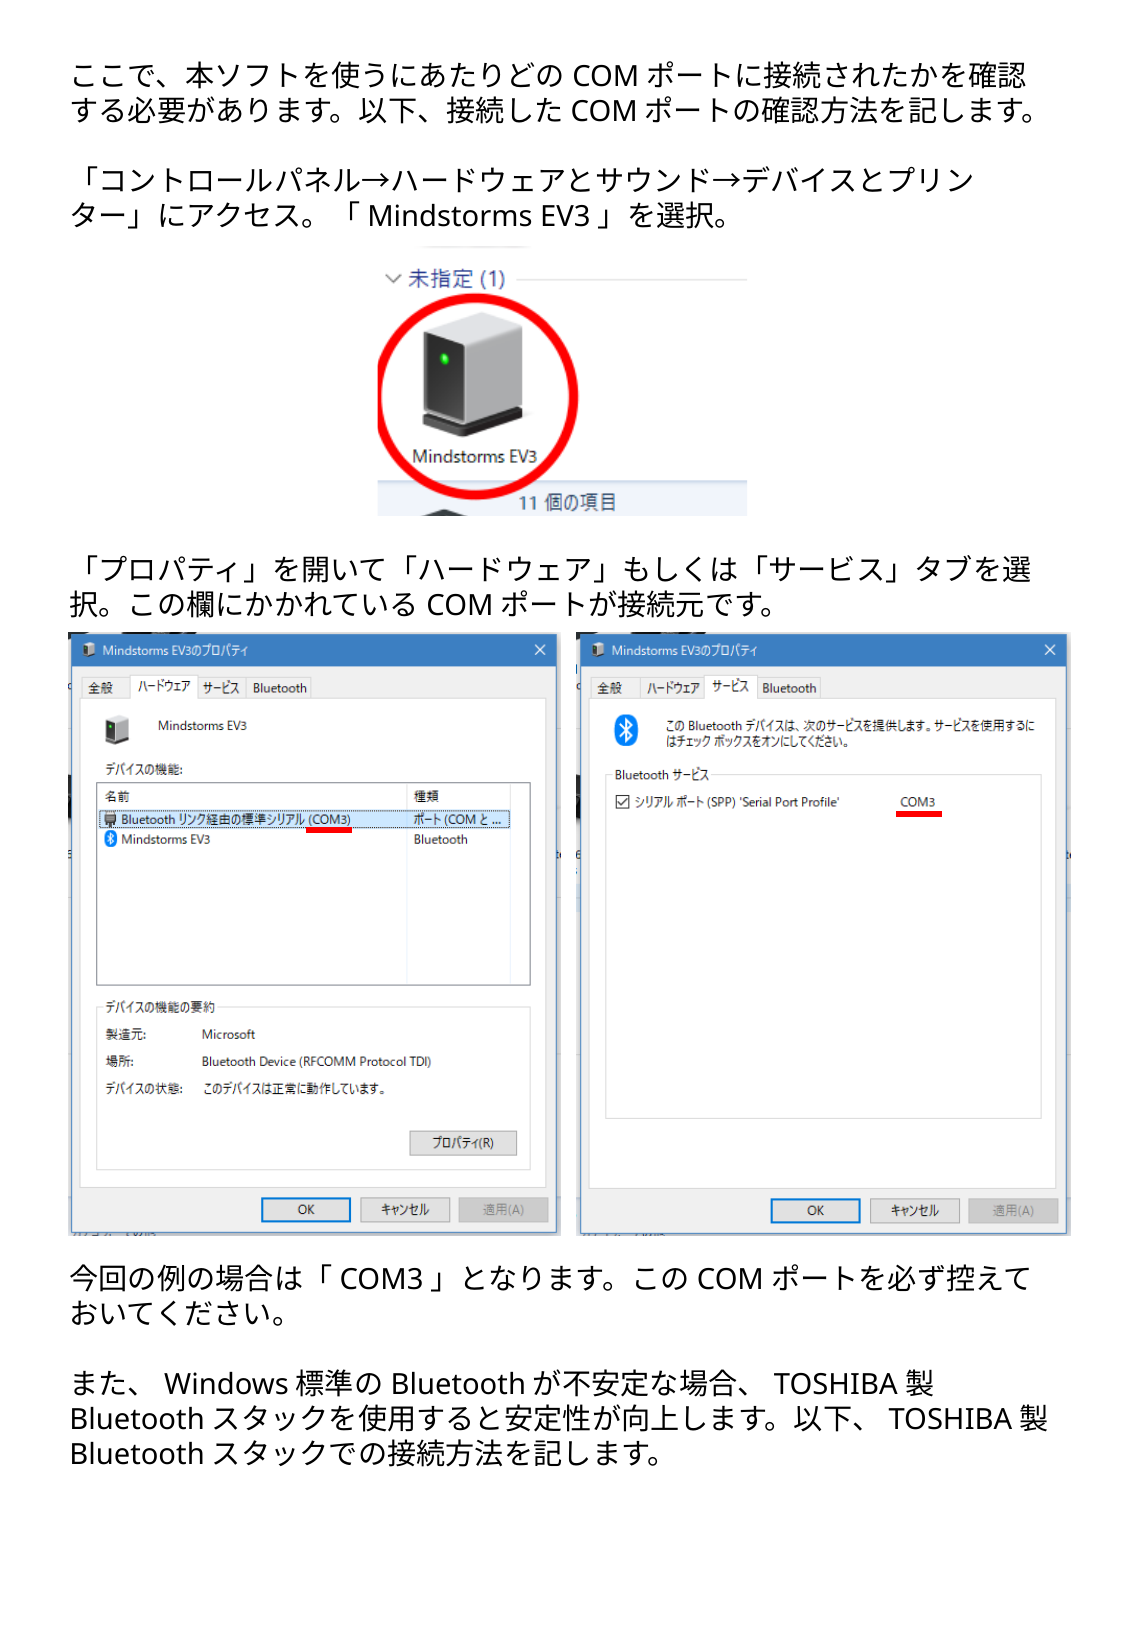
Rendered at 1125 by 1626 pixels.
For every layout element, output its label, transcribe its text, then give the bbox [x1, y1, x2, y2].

picture [377, 246, 748, 516]
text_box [68, 632, 1071, 1236]
text_box ここで、本ソフトを使うにあたりどのCOMポートに接続されたかを確認する必要があります。以下、接続したCOMポートの確認方法を記します。 「コントロールパネル→ハードウェアとサウンド→デバイスとプリンター」にアクセス。「Mindstorms EV3」を選択。 「プロパティ」を開いて「ハードウェア」もしくは「サービス」タブを選択。この欄にかかれているCOMポートが接続元です。 今回の例の場合は「COM3」となります。このCOMポートを必ず控えておいてください。 また、Windows標準のBluetoothが不安定な場合、TOSHIBA製Bluetoothスタックを使用すると安定性が向上します。以下、TOSHIBA製Bluetoothスタックでの接続方法を記します。 [54, 49, 1071, 1513]
